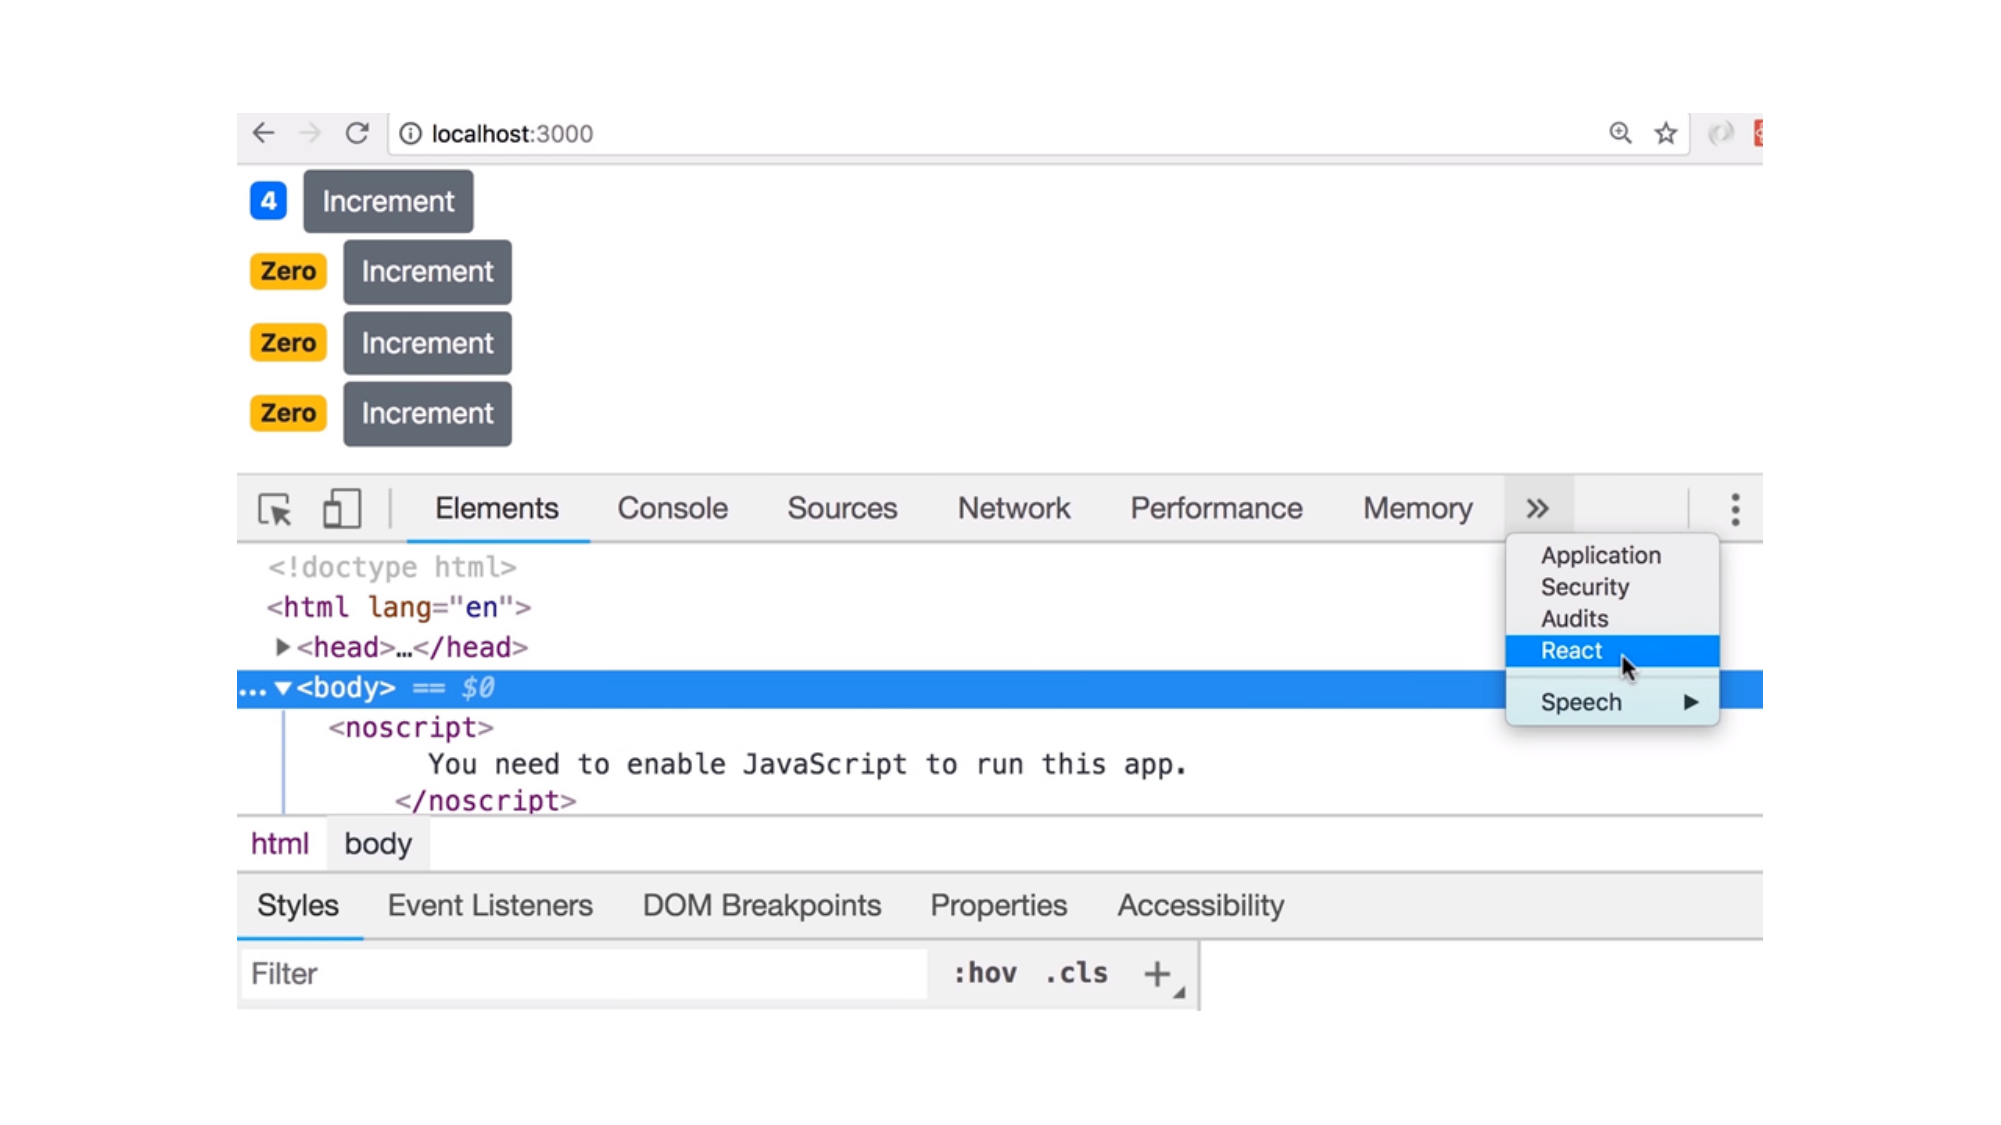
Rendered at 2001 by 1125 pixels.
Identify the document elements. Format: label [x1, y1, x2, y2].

picture [237, 113, 1763, 1011]
